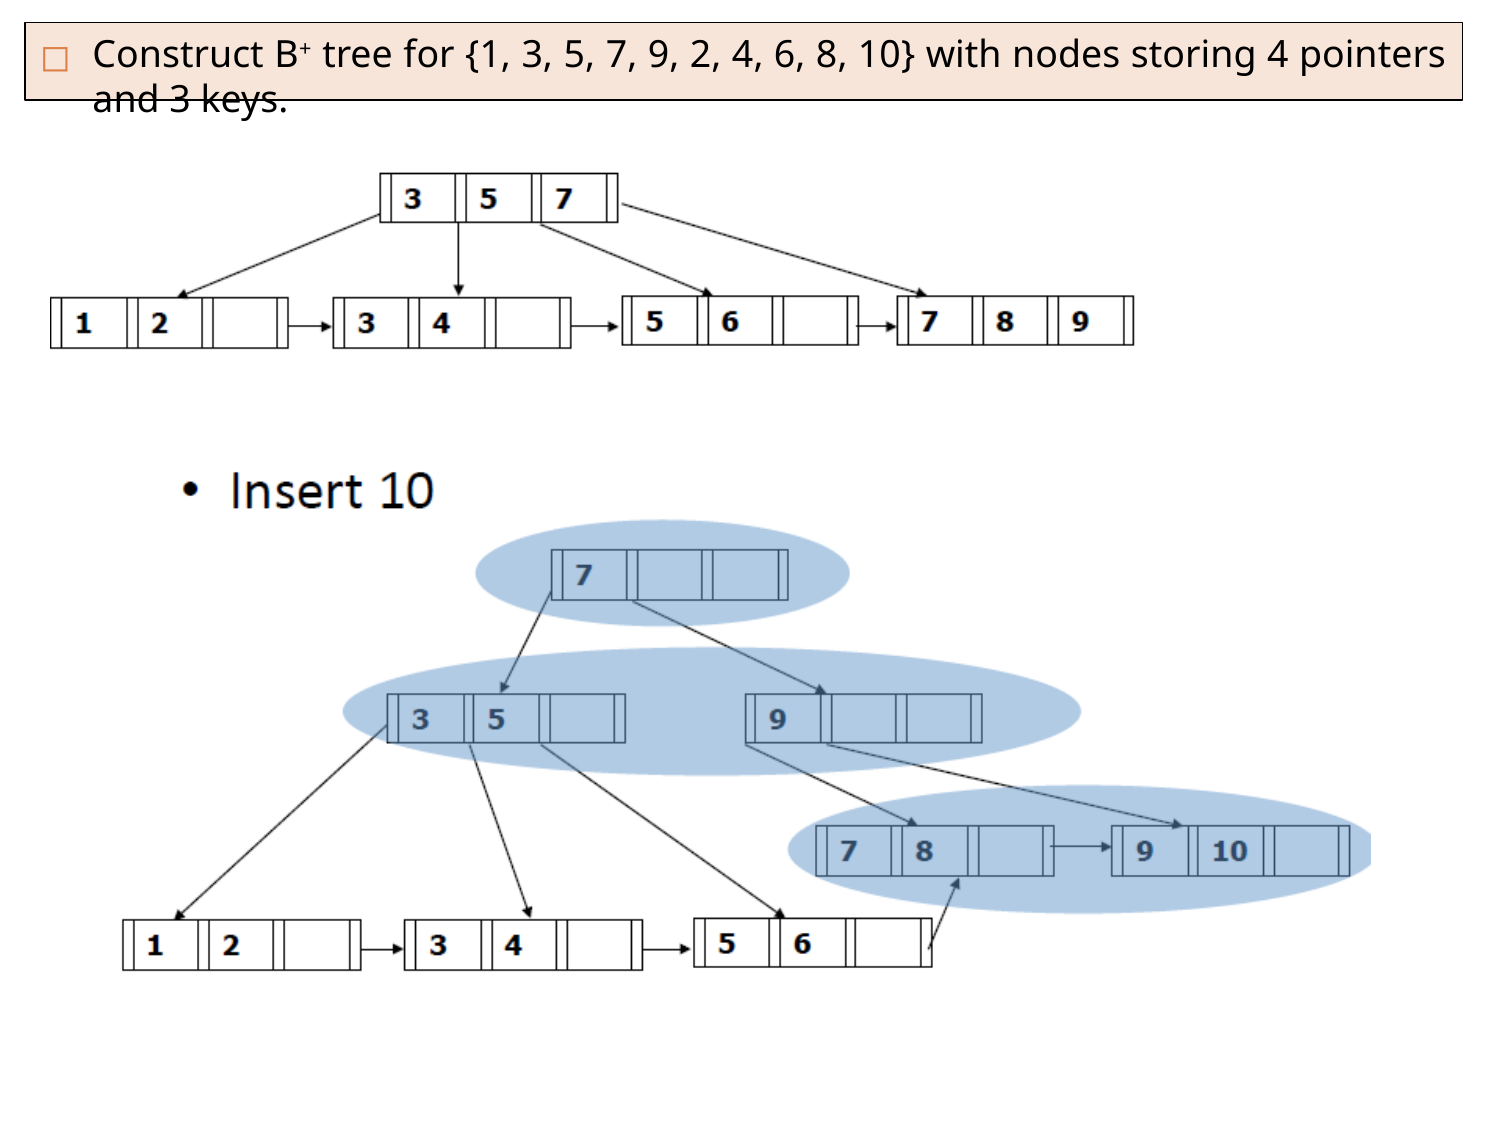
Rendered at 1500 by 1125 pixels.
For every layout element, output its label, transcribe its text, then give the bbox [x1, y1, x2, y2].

picture [49, 162, 1151, 368]
list Construct B+ tree for {1, 3, 5, 7, 9, 2, 4, 6, 8, 10} with nodes storing 4 pointers and 3 keys. [24, 22, 1463, 100]
picture [99, 449, 1371, 979]
